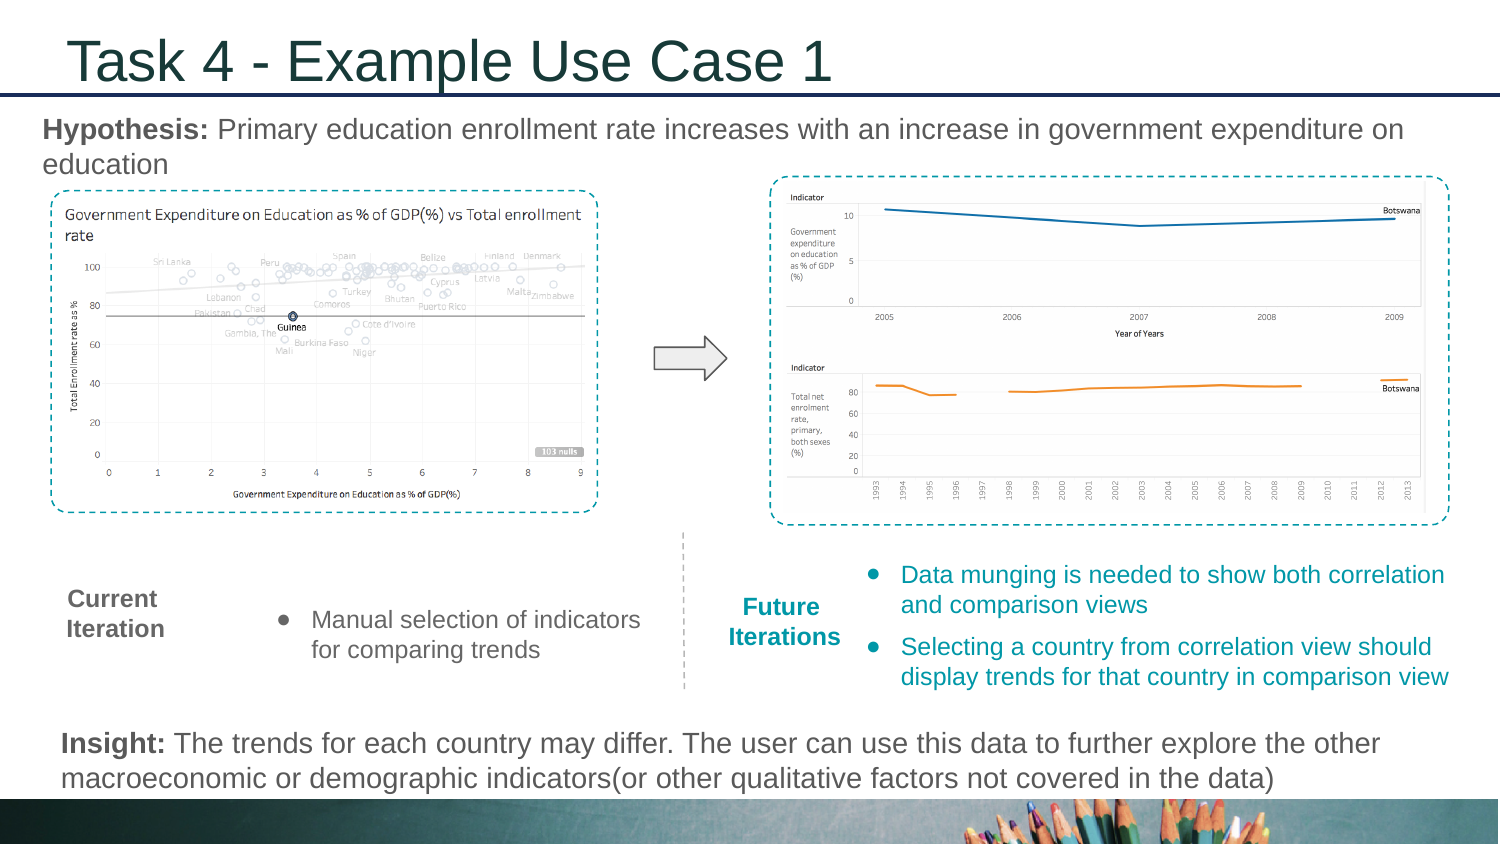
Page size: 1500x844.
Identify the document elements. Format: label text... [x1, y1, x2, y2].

text_box [51, 190, 598, 513]
picture [0, 799, 1499, 844]
text_box [654, 336, 727, 381]
text_box Future Iterations [708, 567, 845, 673]
text_box Hypothesis: Primary education enrollment rate increases with an increase in government expenditure on education [27, 109, 1500, 182]
text_box Data munging is needed to show both correlation and comparison views Selecting a country from correlation view should display trends for that country in comparison view [845, 543, 1468, 700]
picture [783, 181, 1426, 513]
text_box Manual selection of indicators for comparing trends [255, 543, 659, 694]
text_box Insight: The trends for each country may differ. The user can use this data to further explore the other macroeconomic or demographic indicators(or other qualitative factors not covered in the data) [45, 712, 1500, 797]
picture [62, 204, 586, 501]
text_box [770, 182, 1449, 525]
picture [0, 93, 1500, 97]
title Task 4 - Example Use Case 1 [51, 0, 1449, 91]
text_box Current Iteration [51, 559, 181, 665]
